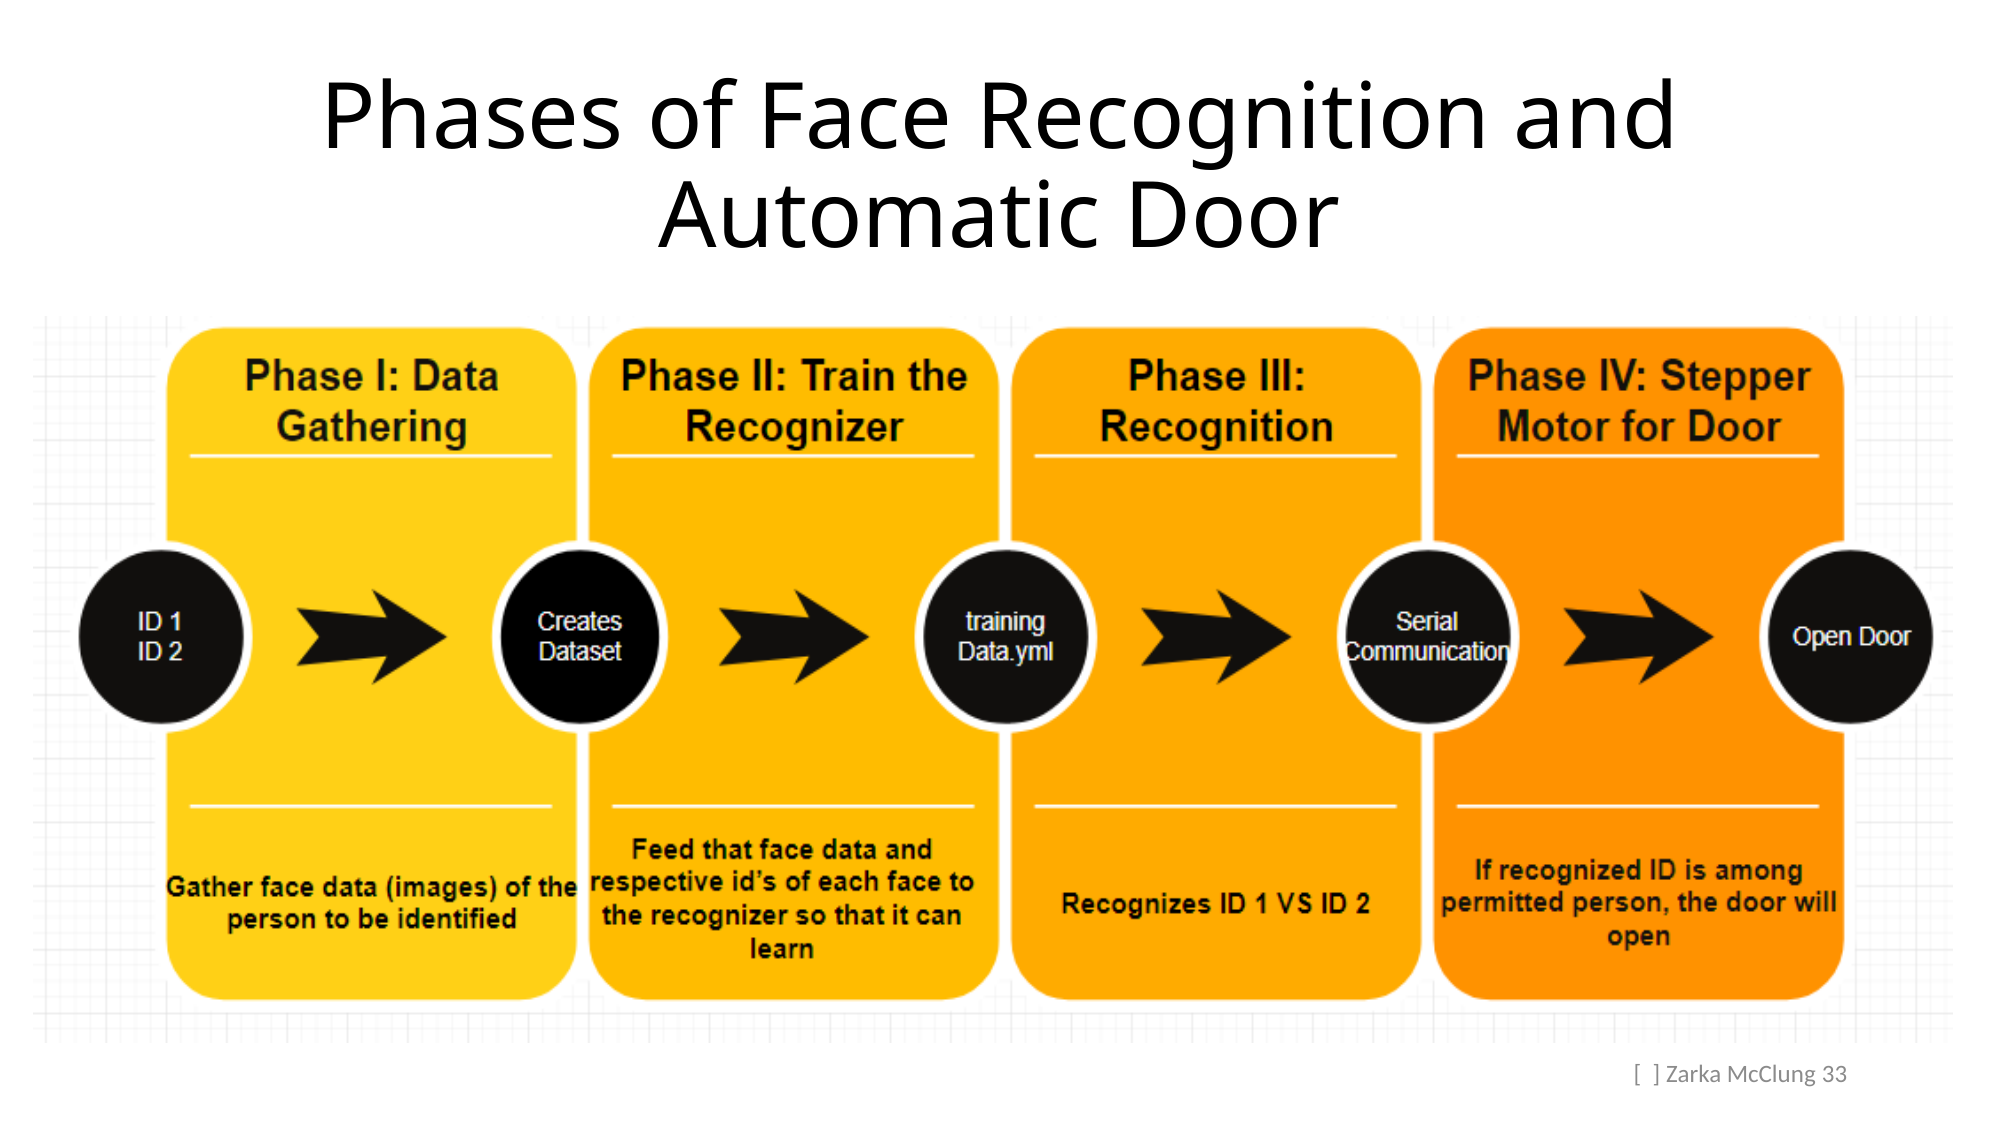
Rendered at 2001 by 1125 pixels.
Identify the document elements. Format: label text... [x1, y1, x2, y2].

picture [33, 316, 1953, 1043]
slide_number [ ] Zarka McClung 33 [1412, 1043, 1863, 1103]
text_box Phases of Face Recognition and Automatic Door [137, 59, 1863, 278]
